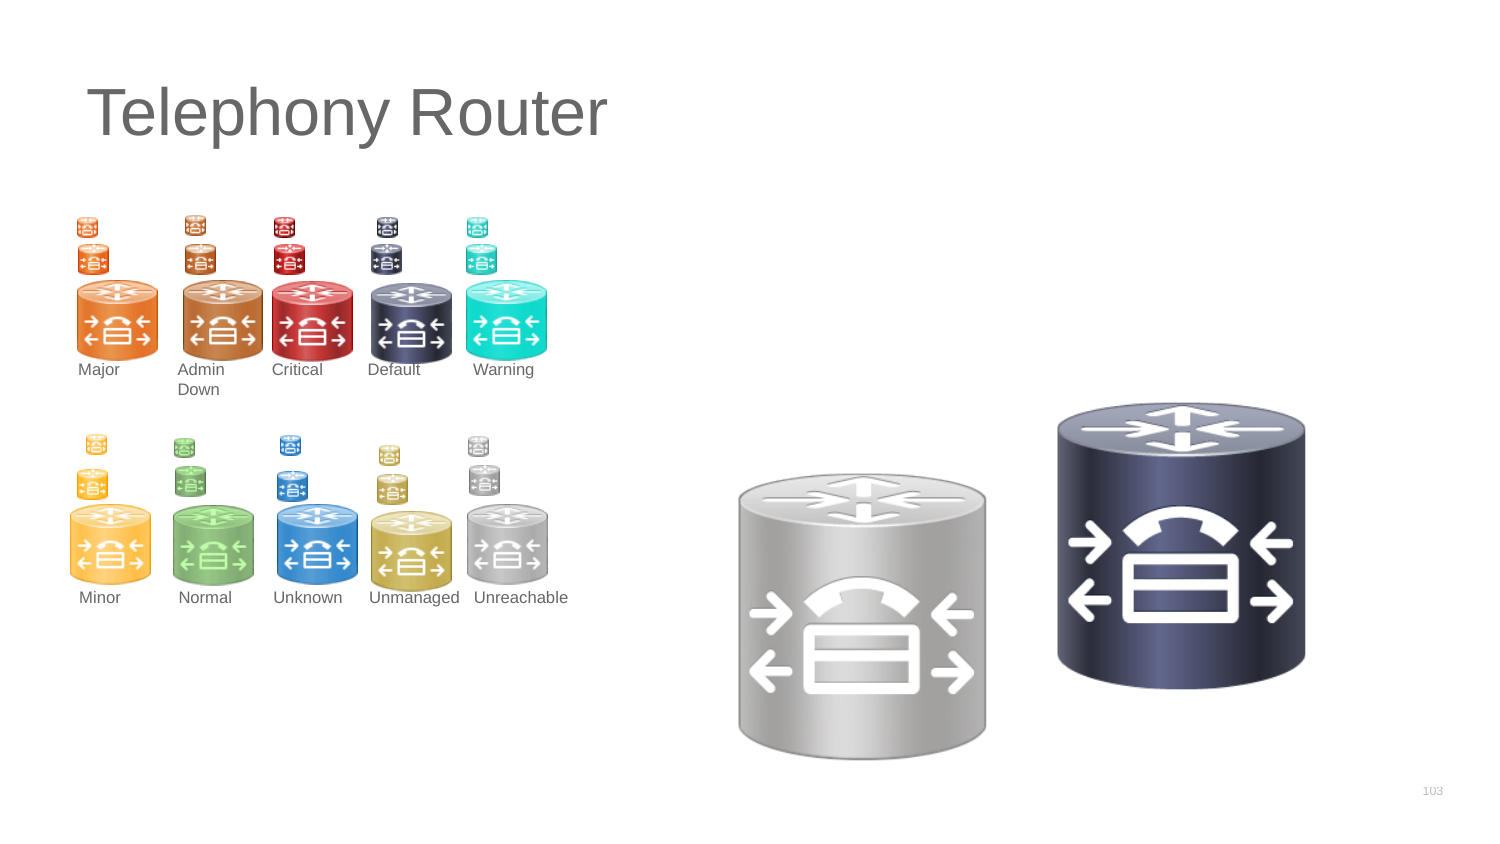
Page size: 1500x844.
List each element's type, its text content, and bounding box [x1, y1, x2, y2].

picture [273, 244, 305, 275]
picture [273, 216, 295, 238]
picture [175, 466, 207, 497]
picture [277, 504, 358, 585]
picture [371, 511, 453, 592]
picture [174, 437, 195, 459]
picture [377, 216, 398, 238]
picture [77, 279, 158, 361]
picture [70, 504, 151, 585]
picture [466, 244, 497, 275]
picture [466, 279, 547, 361]
picture [182, 279, 264, 361]
picture [77, 216, 98, 238]
picture [78, 244, 109, 275]
picture [185, 244, 216, 276]
picture [277, 471, 308, 502]
picture [371, 244, 403, 275]
picture [467, 504, 548, 585]
picture [185, 215, 206, 236]
picture [371, 283, 453, 365]
picture [379, 445, 401, 466]
picture [77, 468, 108, 500]
picture [86, 434, 107, 456]
picture [469, 465, 501, 496]
picture [702, 385, 1342, 778]
picture [468, 436, 489, 458]
picture [280, 435, 302, 456]
picture [272, 281, 354, 363]
picture [173, 505, 254, 586]
picture [377, 474, 408, 505]
title Telephony Router [71, 55, 1441, 176]
picture [467, 216, 488, 238]
